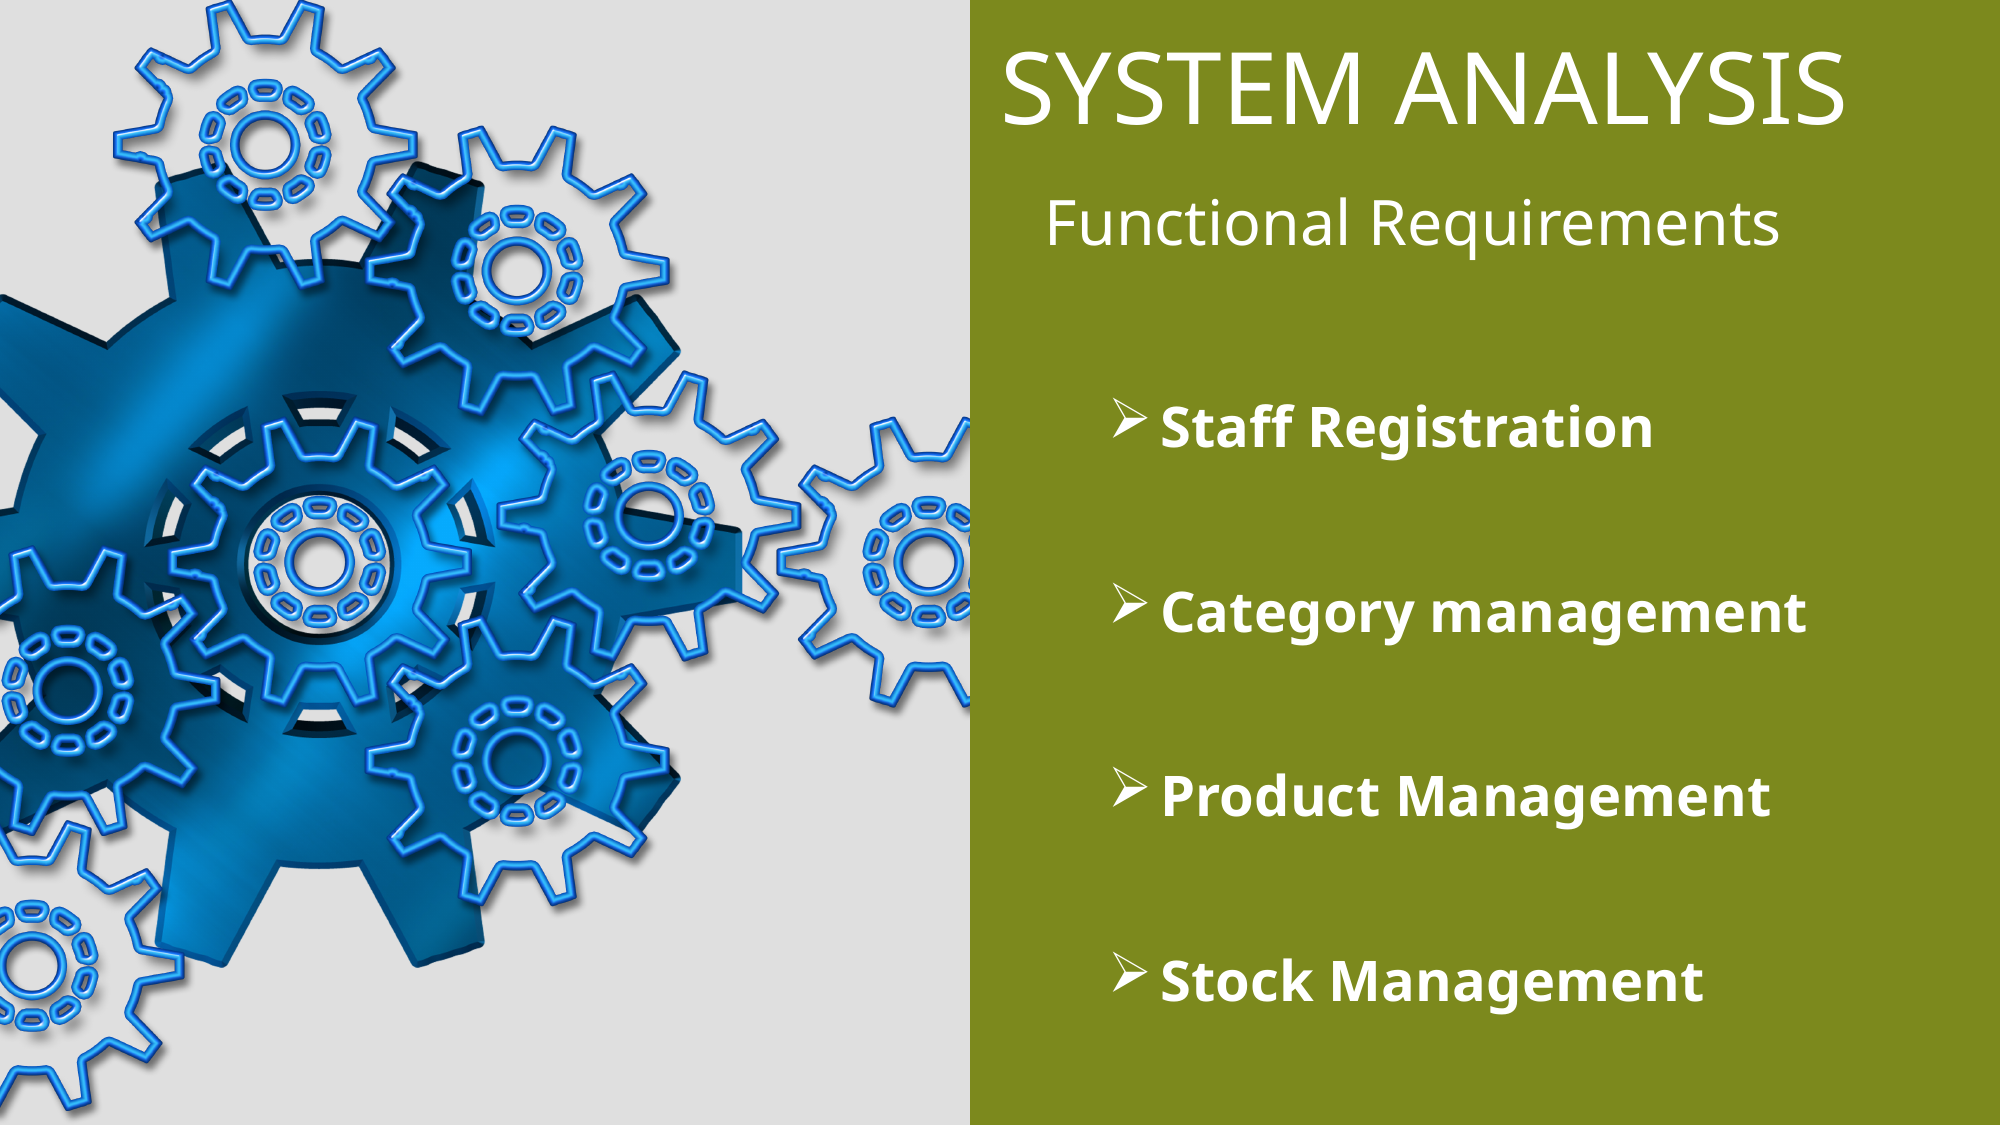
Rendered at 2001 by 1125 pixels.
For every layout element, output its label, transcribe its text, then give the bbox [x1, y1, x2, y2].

title SYSTEM ANALYSIS [985, 0, 1979, 188]
text_box Staff Registration Category management Product Management Stock Management [1093, 283, 1917, 1090]
text_box Functional Requirements [1030, 165, 1841, 275]
picture [0, 0, 970, 1125]
